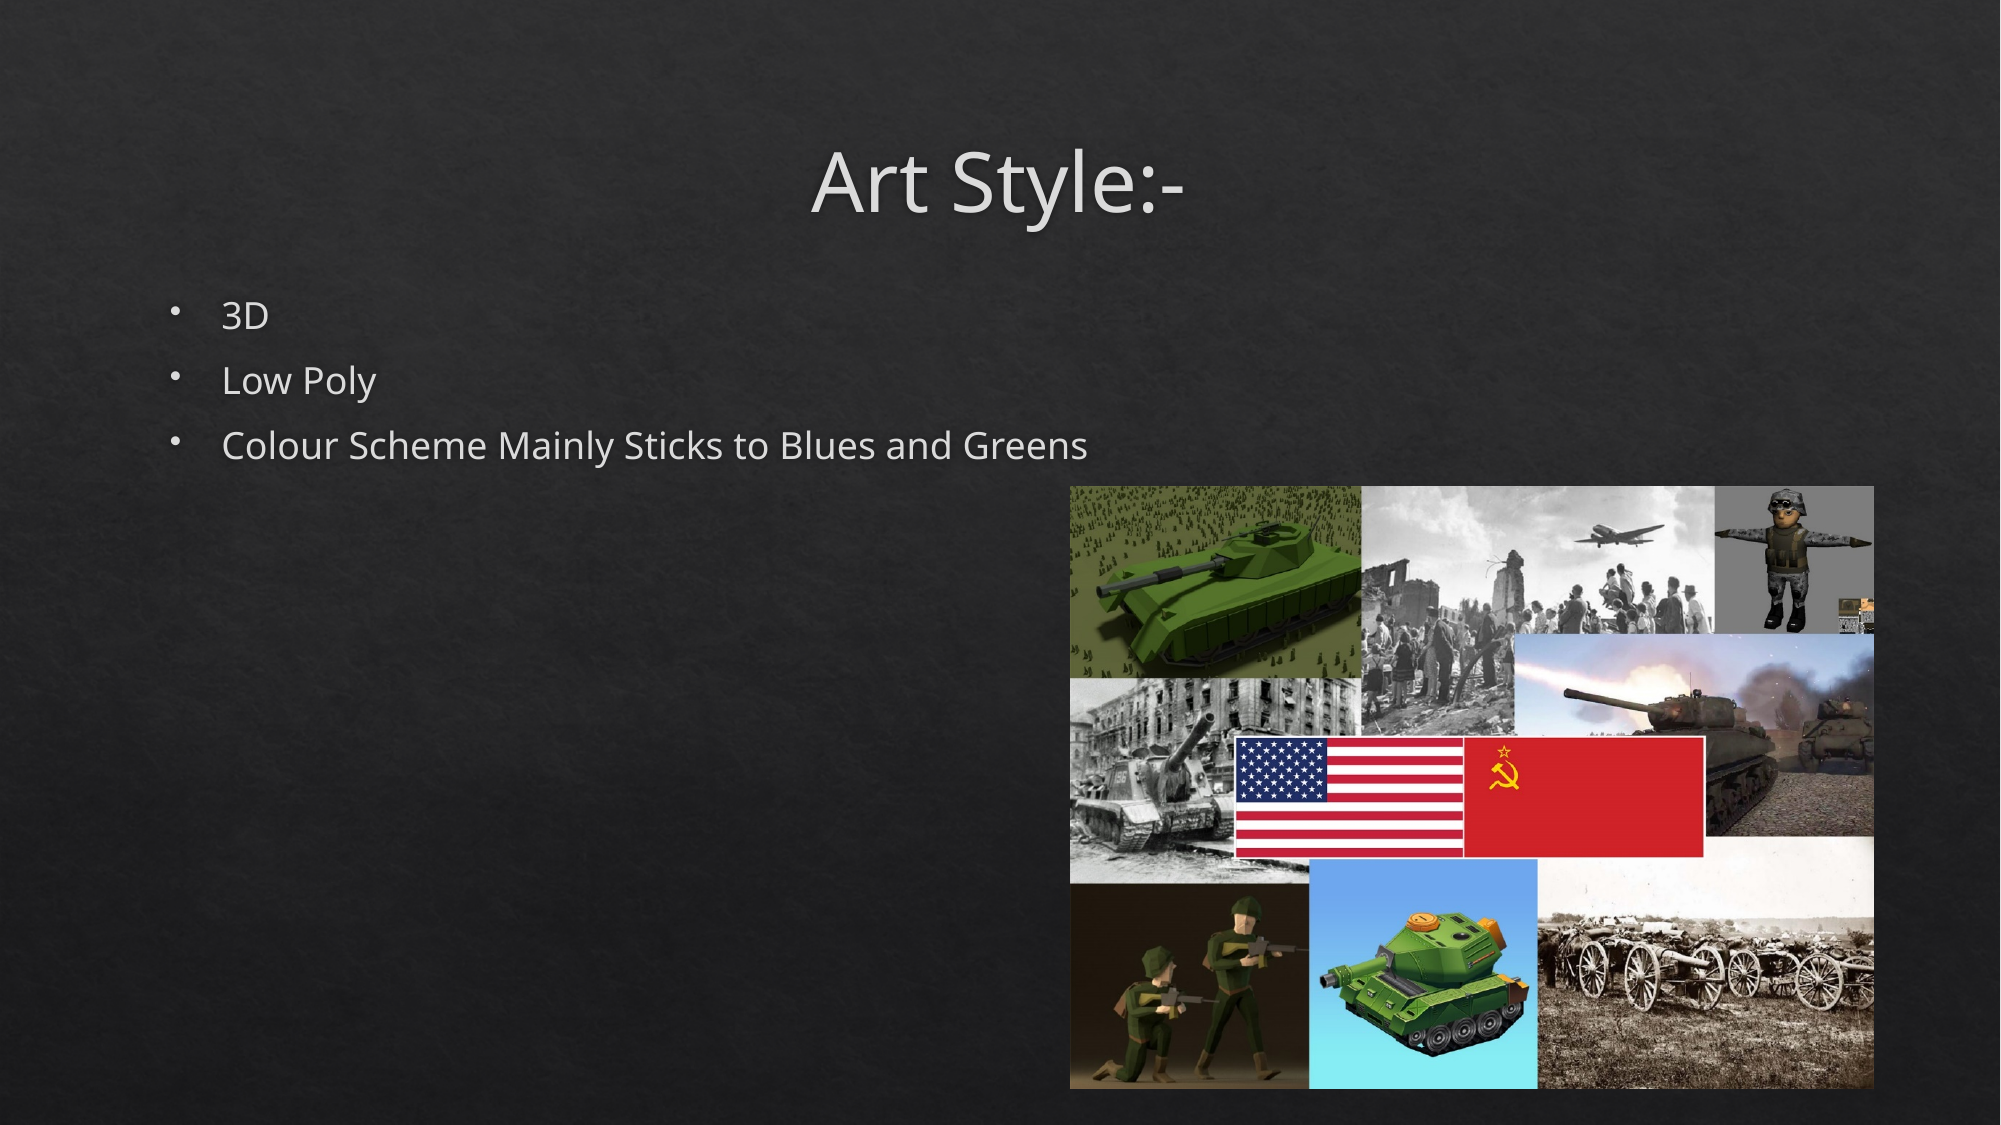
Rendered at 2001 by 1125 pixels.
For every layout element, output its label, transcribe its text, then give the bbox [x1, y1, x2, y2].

list 3D Low Poly Colour Scheme Mainly Sticks to Blues and Greens [149, 284, 1849, 950]
title Art Style:- [149, 99, 1849, 260]
picture [1070, 485, 1875, 1089]
